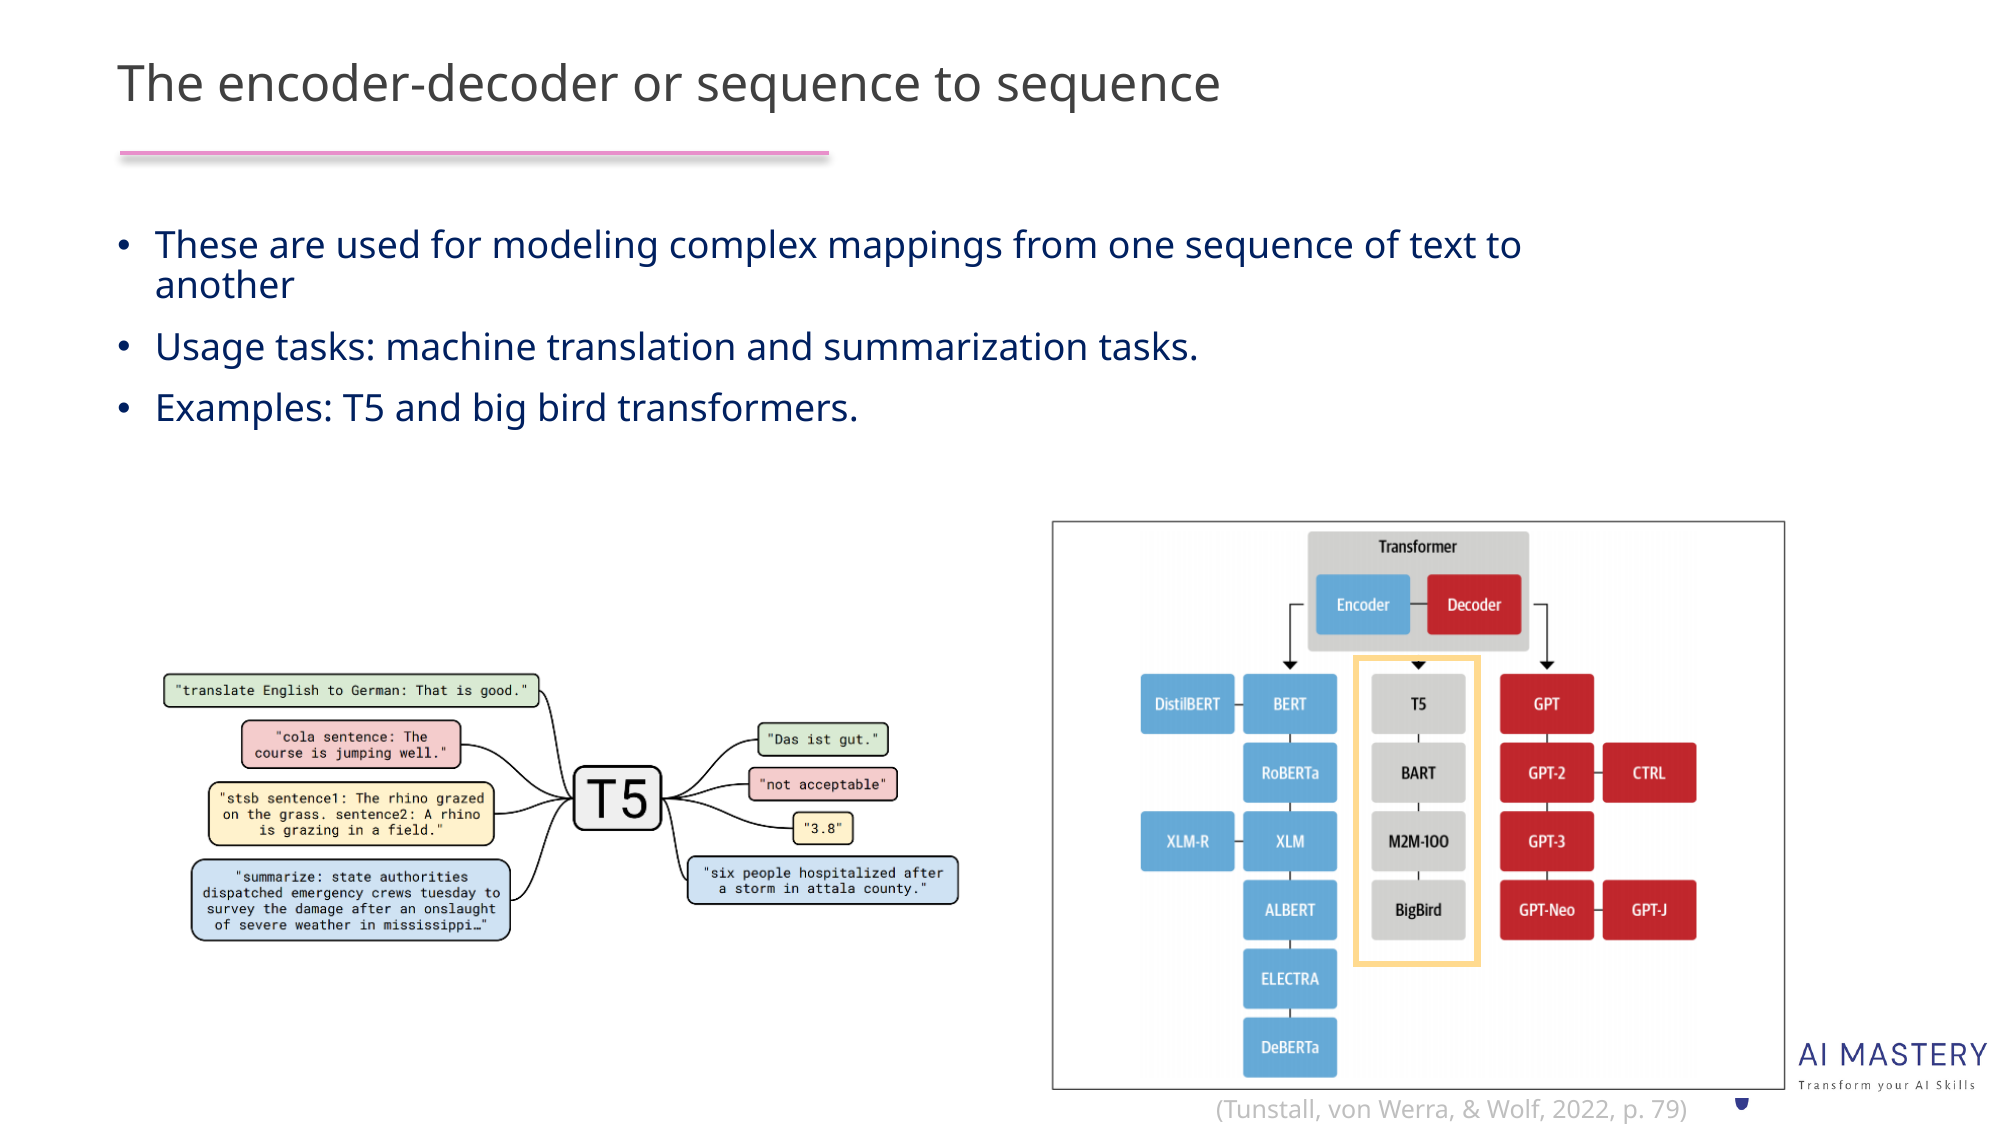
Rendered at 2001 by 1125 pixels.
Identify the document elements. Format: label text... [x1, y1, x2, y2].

picture [1027, 504, 2000, 1125]
list These are used for modeling complex mappings from one sequence of text to another Usage tasks: machine translation and summarization tasks. Examples: T5 and big bird transformers. [102, 218, 1953, 1098]
text_box (Tunstall, von Werra, & Wolf, 2022, p. 79) [1201, 1098, 1719, 1125]
title The encoder-decoder or sequence to sequence [102, 0, 1828, 195]
picture [132, 637, 997, 965]
